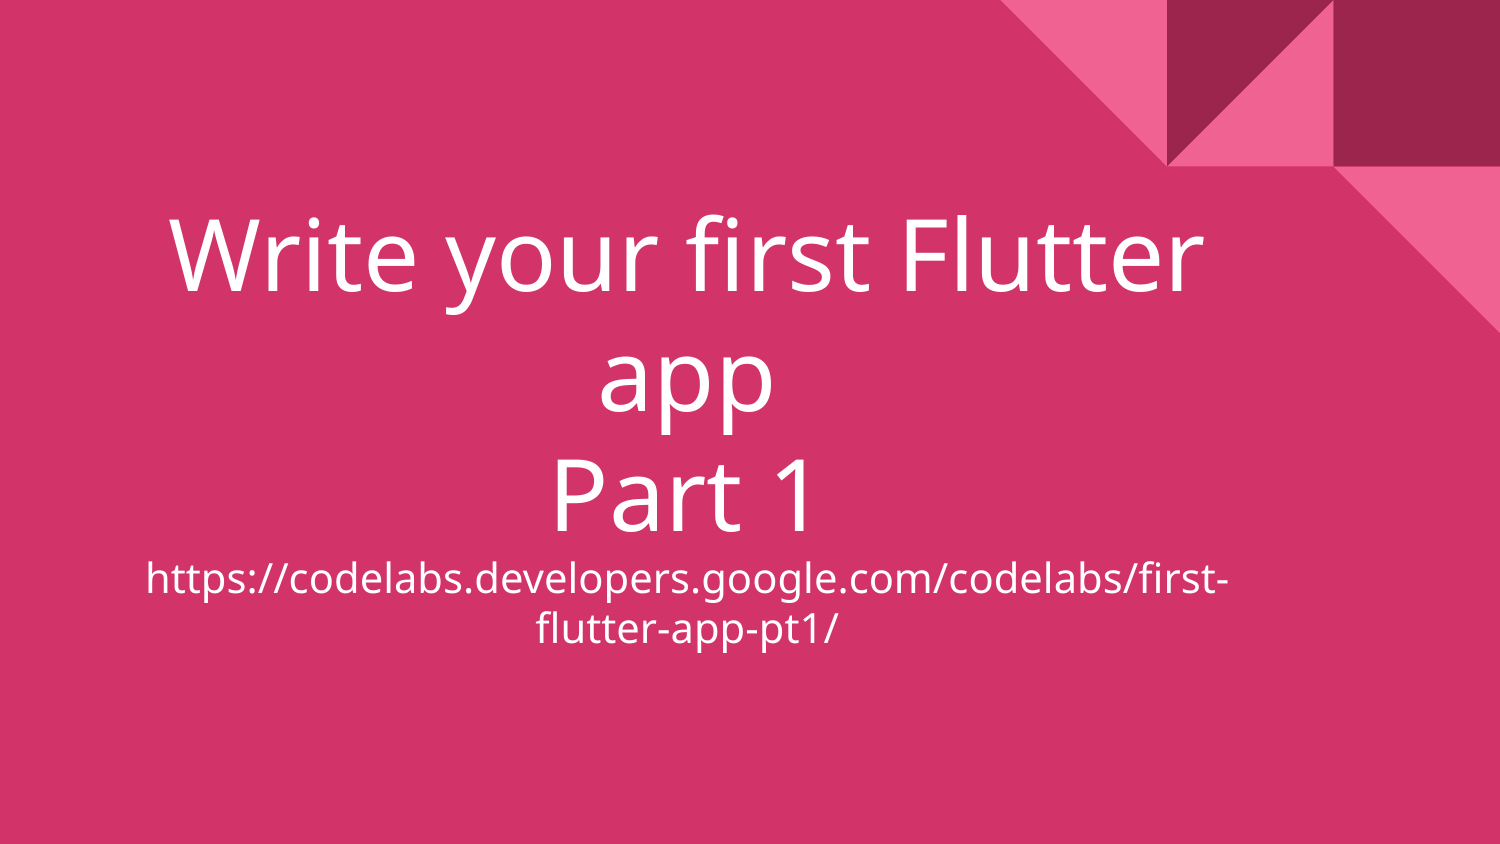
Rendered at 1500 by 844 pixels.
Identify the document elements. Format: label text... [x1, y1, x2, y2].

title Write your first Flutter app Part 1 https://codelabs.developers.google.com/codelabs/first-flutter-app-pt1/ [80, 86, 1295, 758]
